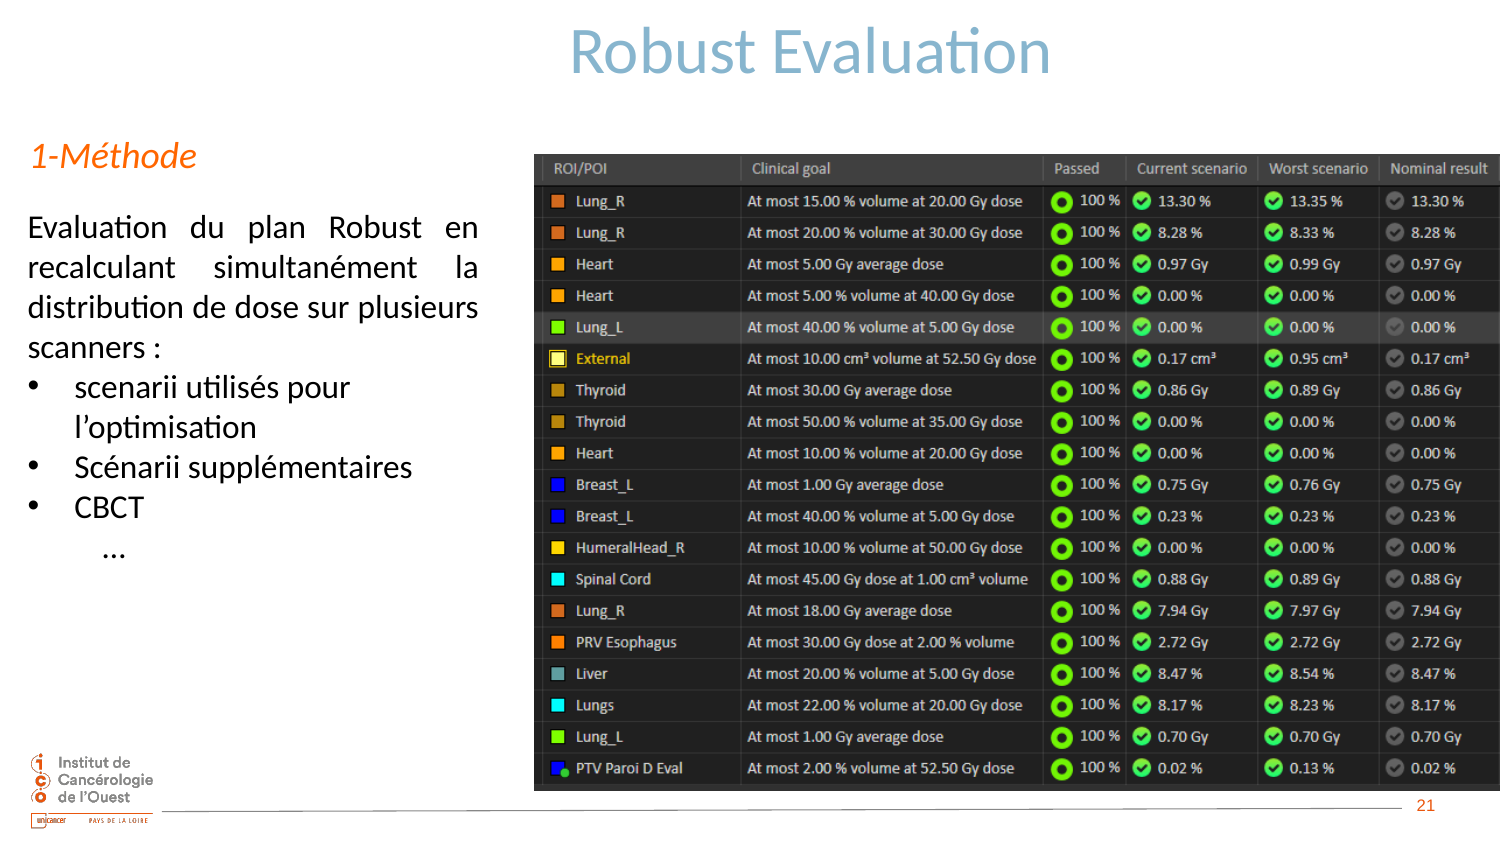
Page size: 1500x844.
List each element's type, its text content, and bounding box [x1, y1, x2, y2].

text_box Robust Evaluation [554, 0, 1115, 95]
picture [534, 154, 1500, 791]
picture [30, 752, 153, 829]
text_box Evaluation du plan Robust en recalculant simultanément la distribution de dose sur plusieurs scanners : scenarii utilisés pour l’optimisation Scénarii supplémentaires CBCT … [12, 198, 495, 613]
text_box 1-Méthode [13, 123, 213, 184]
